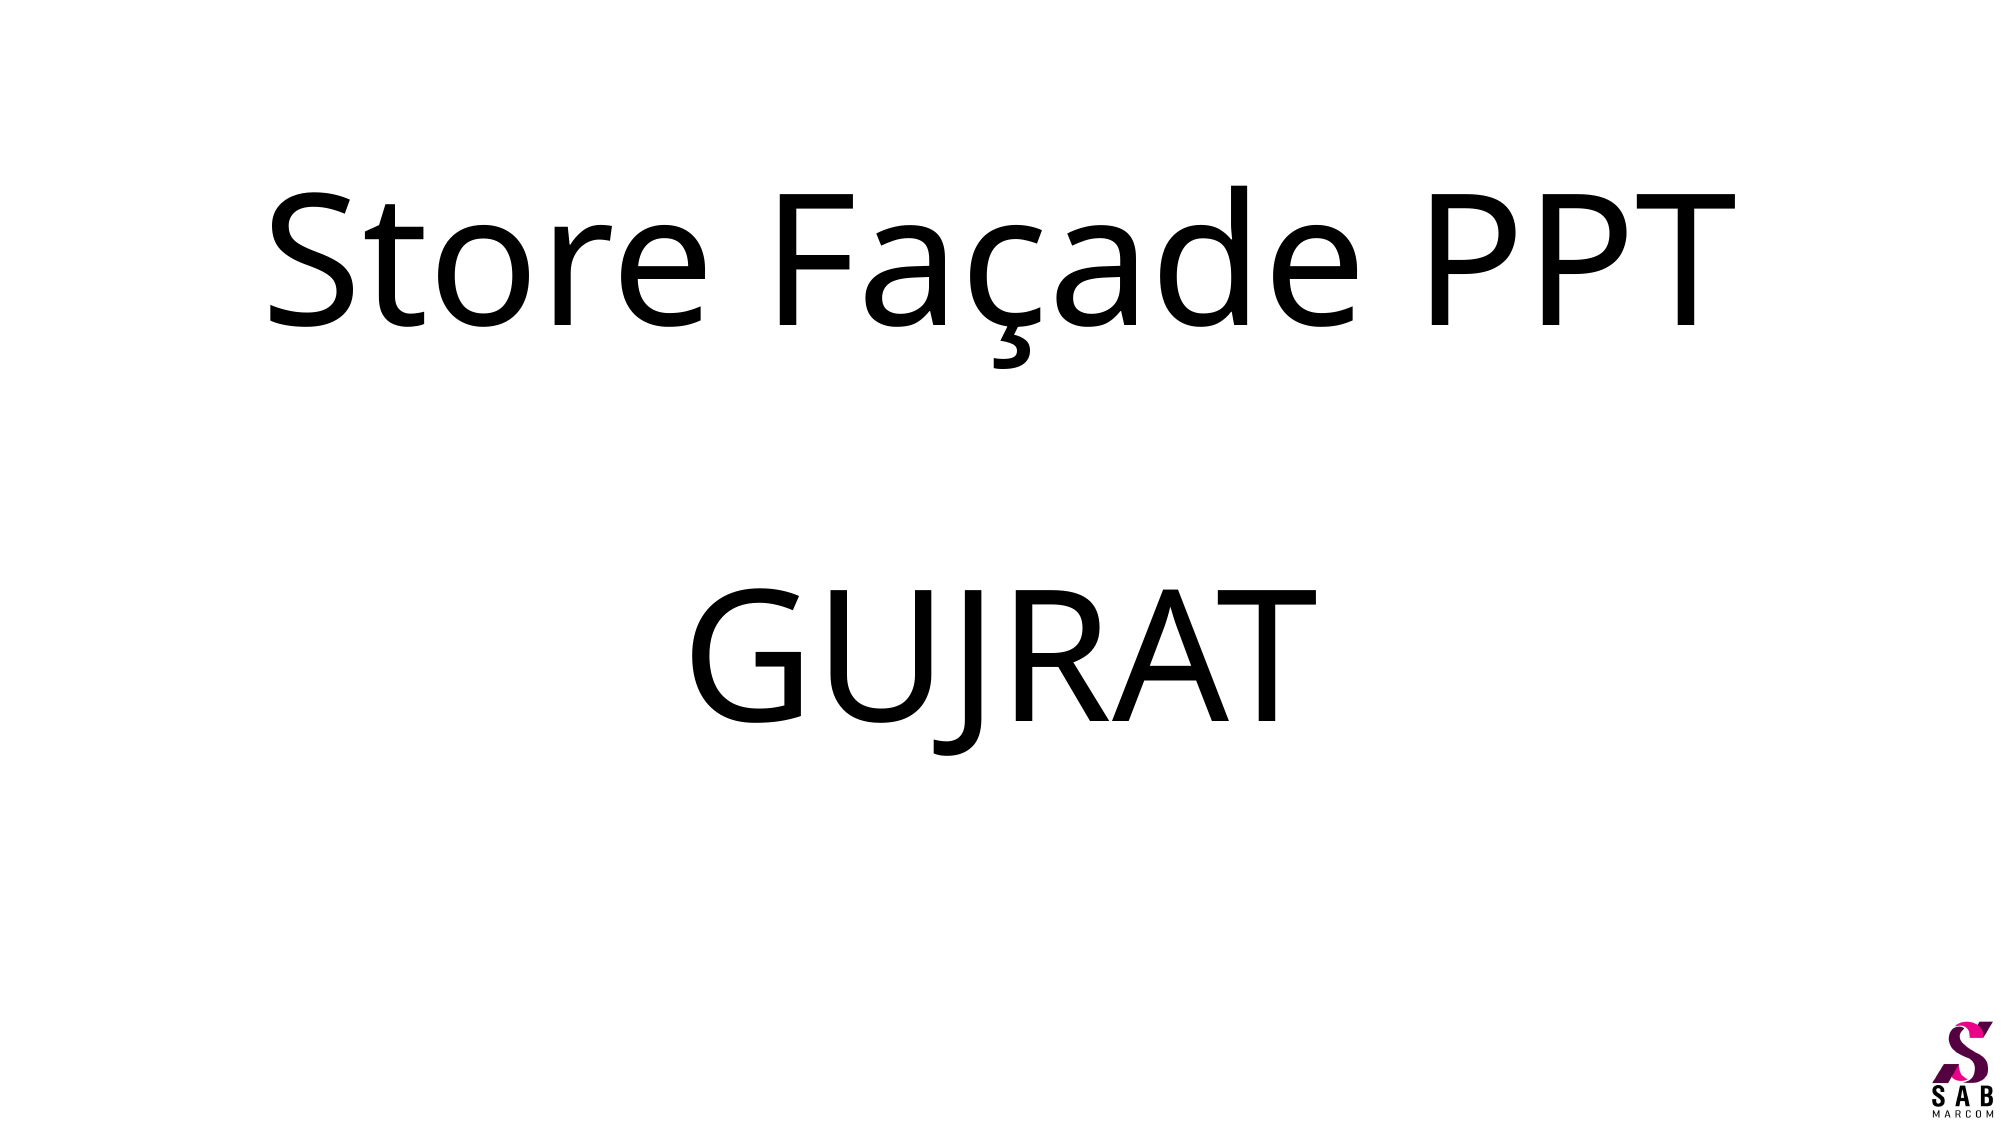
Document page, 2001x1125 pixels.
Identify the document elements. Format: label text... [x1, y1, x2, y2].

title Store Façade PPT GUJRAT [241, 356, 1759, 769]
picture [1924, 1012, 2000, 1125]
